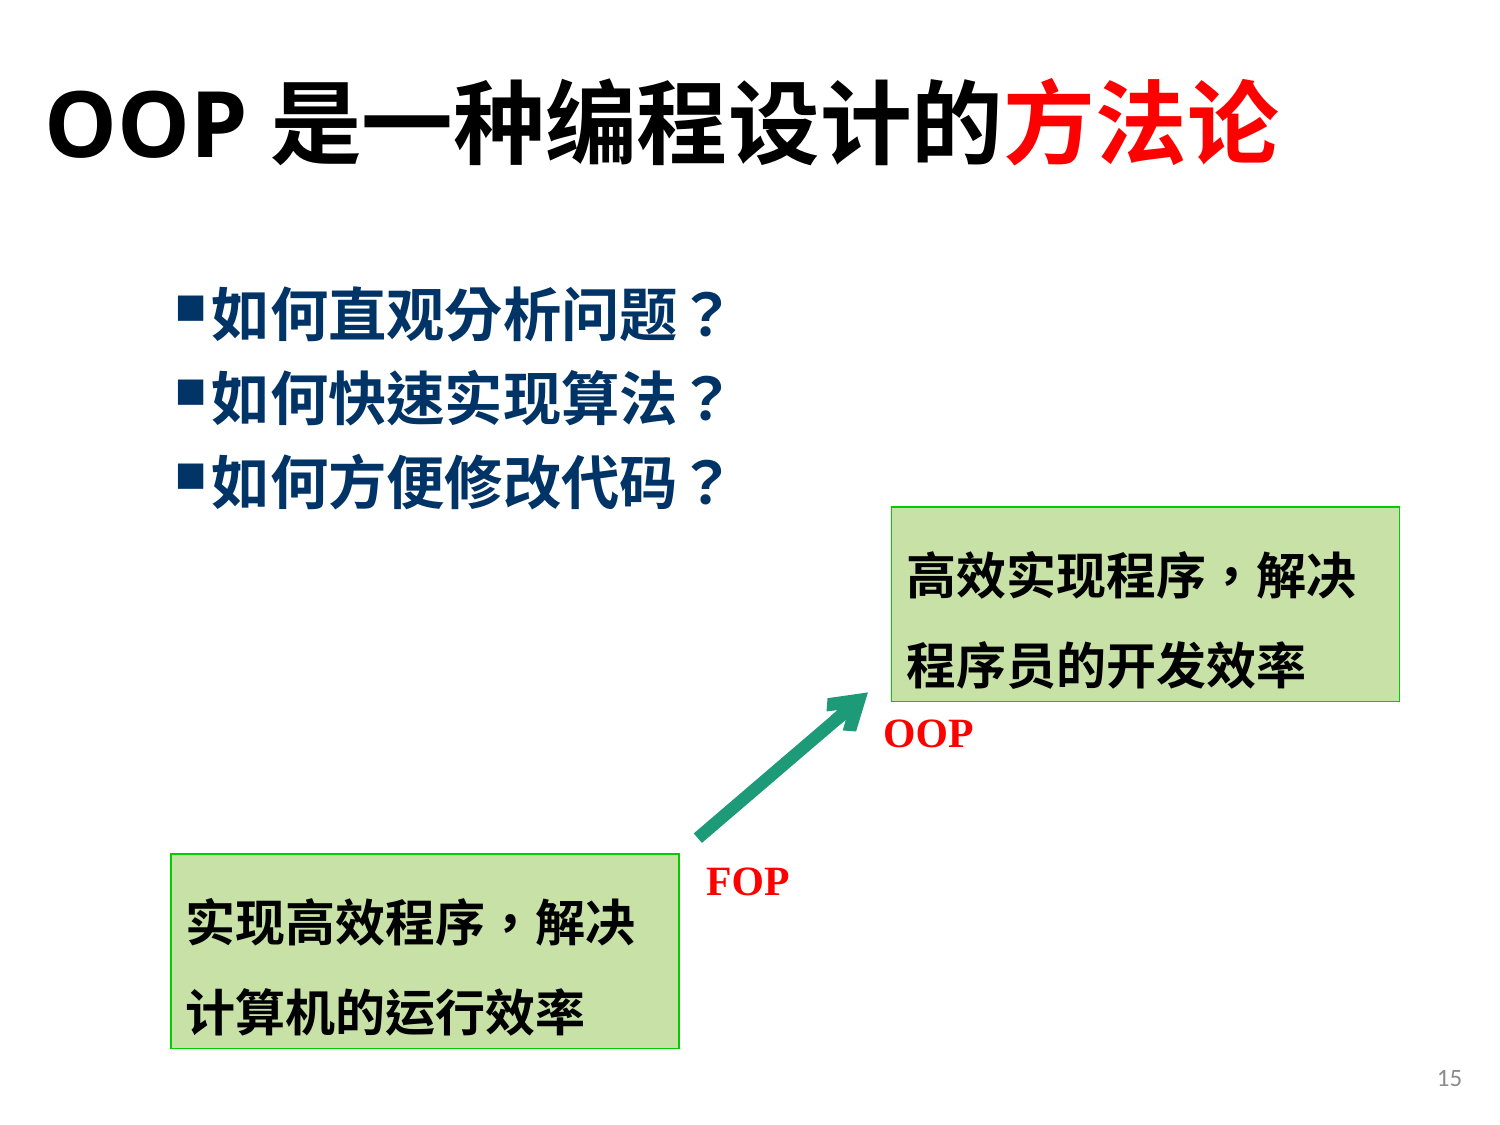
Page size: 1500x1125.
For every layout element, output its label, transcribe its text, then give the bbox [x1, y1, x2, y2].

title OOP是一种编程设计的方法论 [29, 19, 1324, 237]
text_box 高效实现程序，解决程序员的开发效率 [891, 506, 1400, 702]
text_box 实现高效程序，解决计算机的运行效率 [171, 853, 679, 1049]
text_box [702, 692, 868, 835]
list 如何直观分析问题？ 如何快速实现算法？ 如何方便修改代码？ [159, 278, 1435, 598]
slide_number 15 [1139, 1046, 1478, 1107]
text_box FOP [691, 846, 805, 912]
text_box OOP [868, 698, 989, 763]
